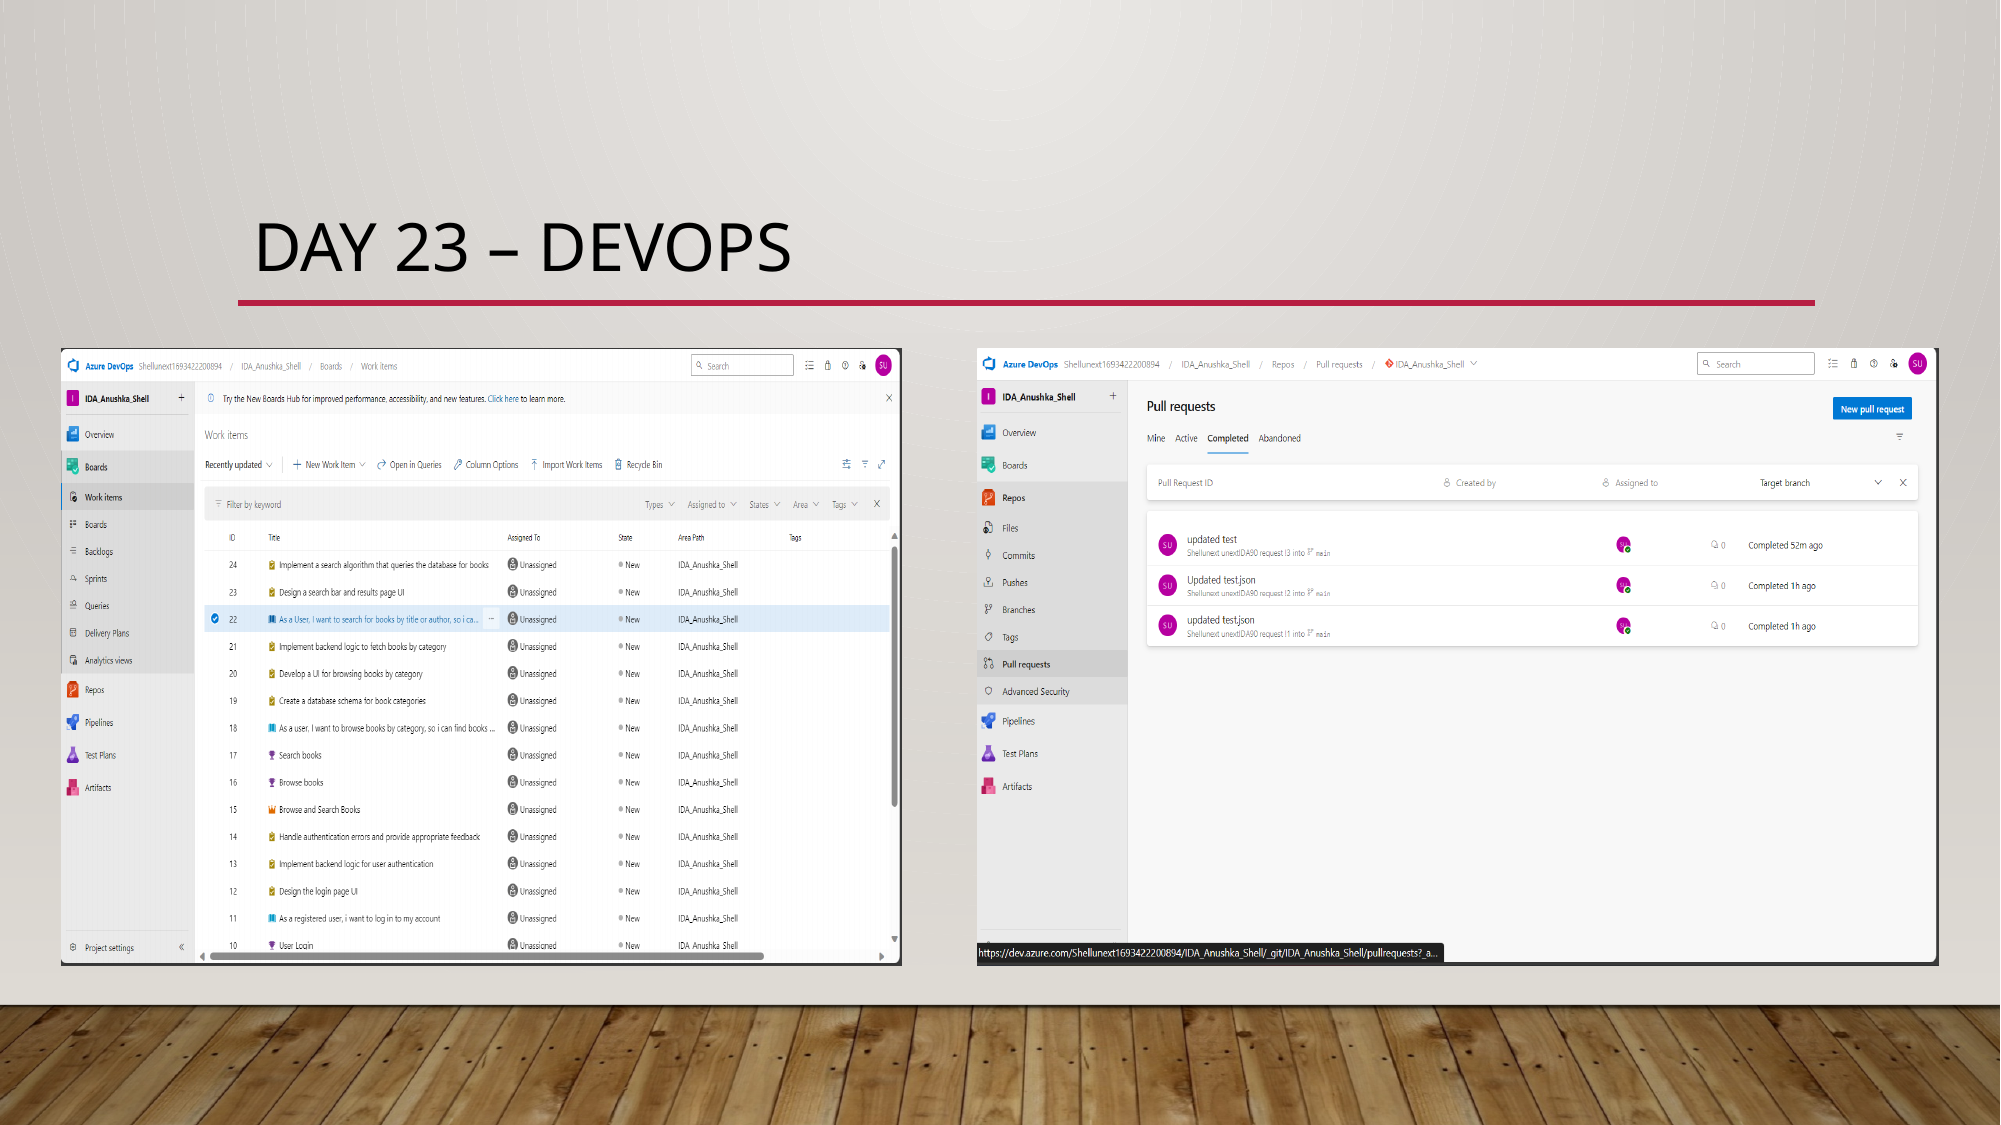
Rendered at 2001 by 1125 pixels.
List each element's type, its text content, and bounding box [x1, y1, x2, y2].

title Day 23 – Devops [238, 206, 1814, 305]
picture [0, 1005, 2000, 1125]
picture [977, 348, 1939, 967]
picture [61, 348, 902, 967]
